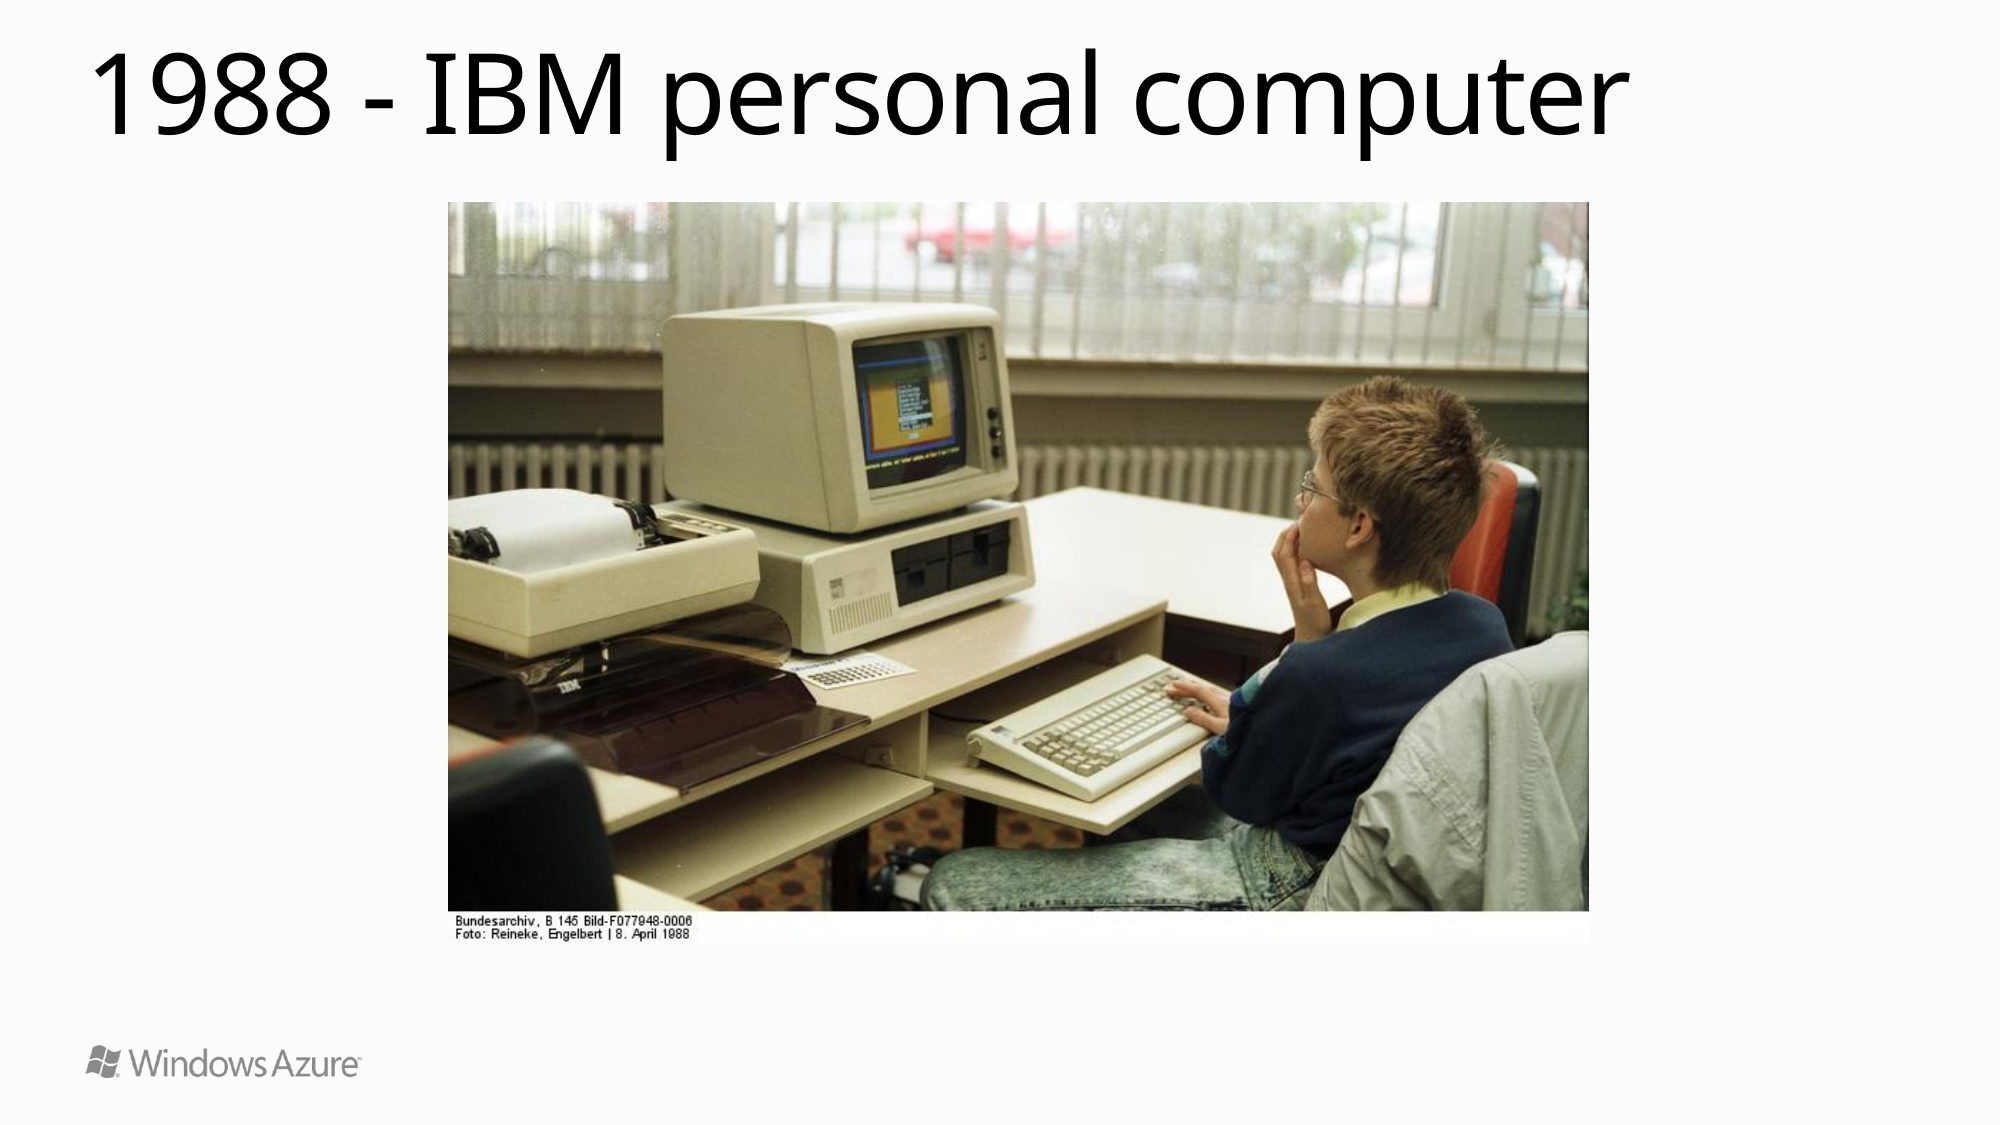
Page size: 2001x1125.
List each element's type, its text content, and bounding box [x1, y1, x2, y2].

title 1988 - IBM personal computer [85, 37, 1915, 163]
picture [448, 202, 1589, 943]
